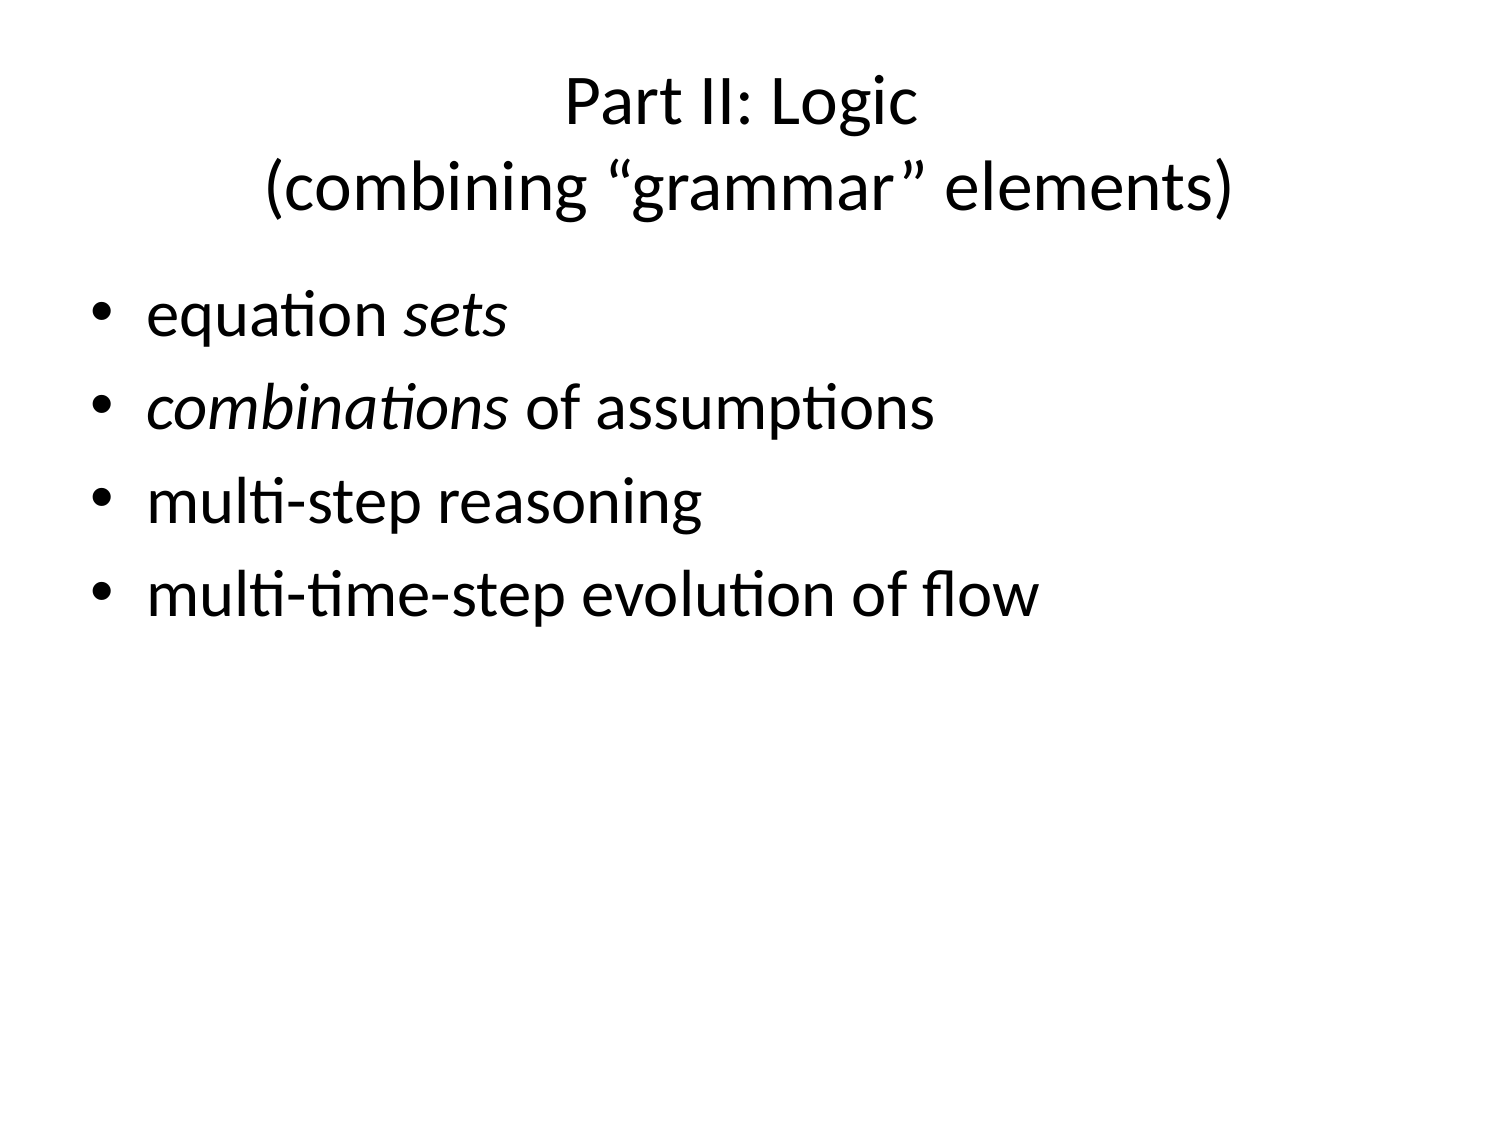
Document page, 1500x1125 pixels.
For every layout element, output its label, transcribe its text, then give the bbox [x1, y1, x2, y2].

title Part II: Logic (combining “grammar” elements) [75, 45, 1425, 233]
list equation sets combinations of assumptions multi-step reasoning multi-time-step evolution of flow [75, 262, 1425, 1005]
